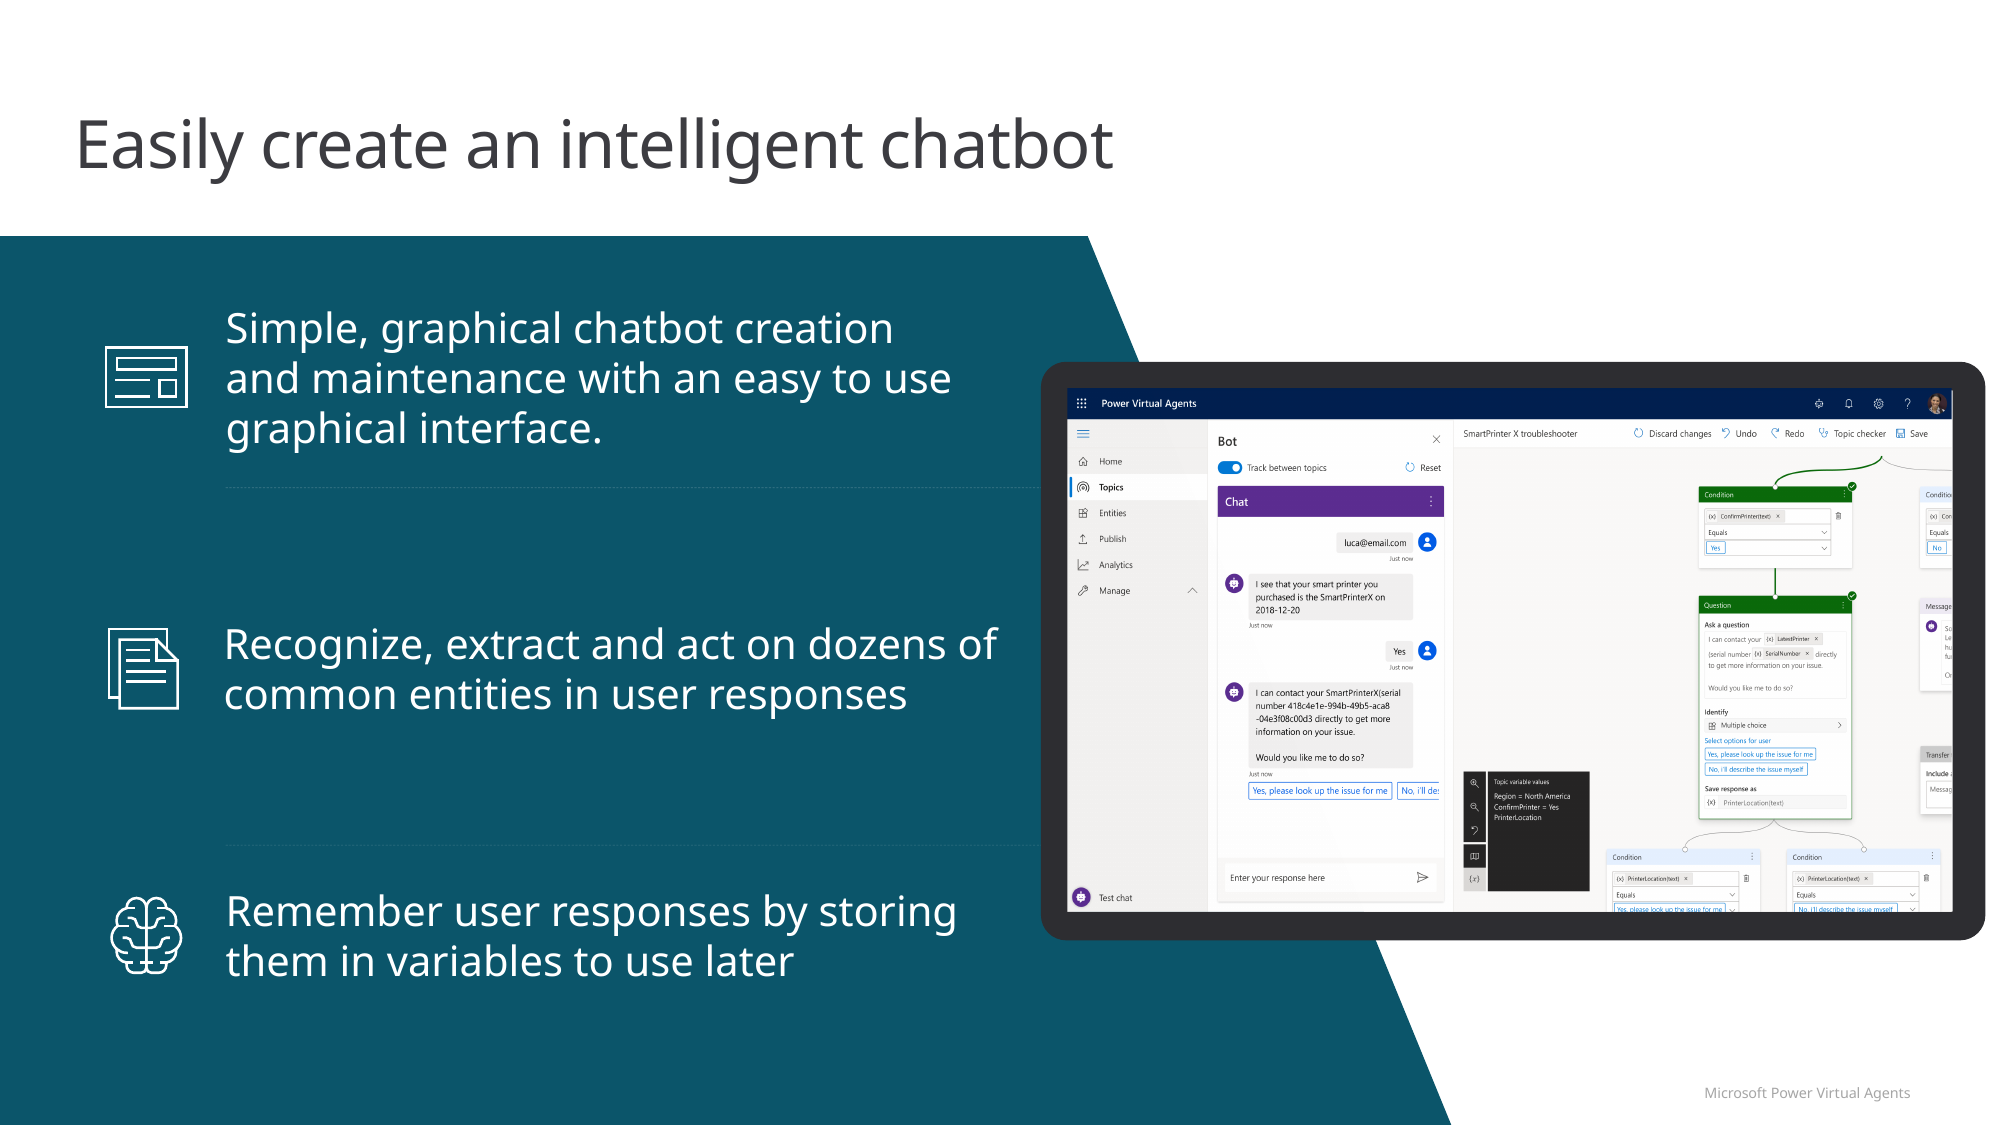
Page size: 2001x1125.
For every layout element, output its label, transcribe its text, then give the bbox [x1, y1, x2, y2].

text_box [1040, 361, 1986, 941]
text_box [105, 301, 1160, 987]
text_box [0, 235, 1452, 1125]
title Easily create an intelligent chatbot [74, 101, 1930, 183]
